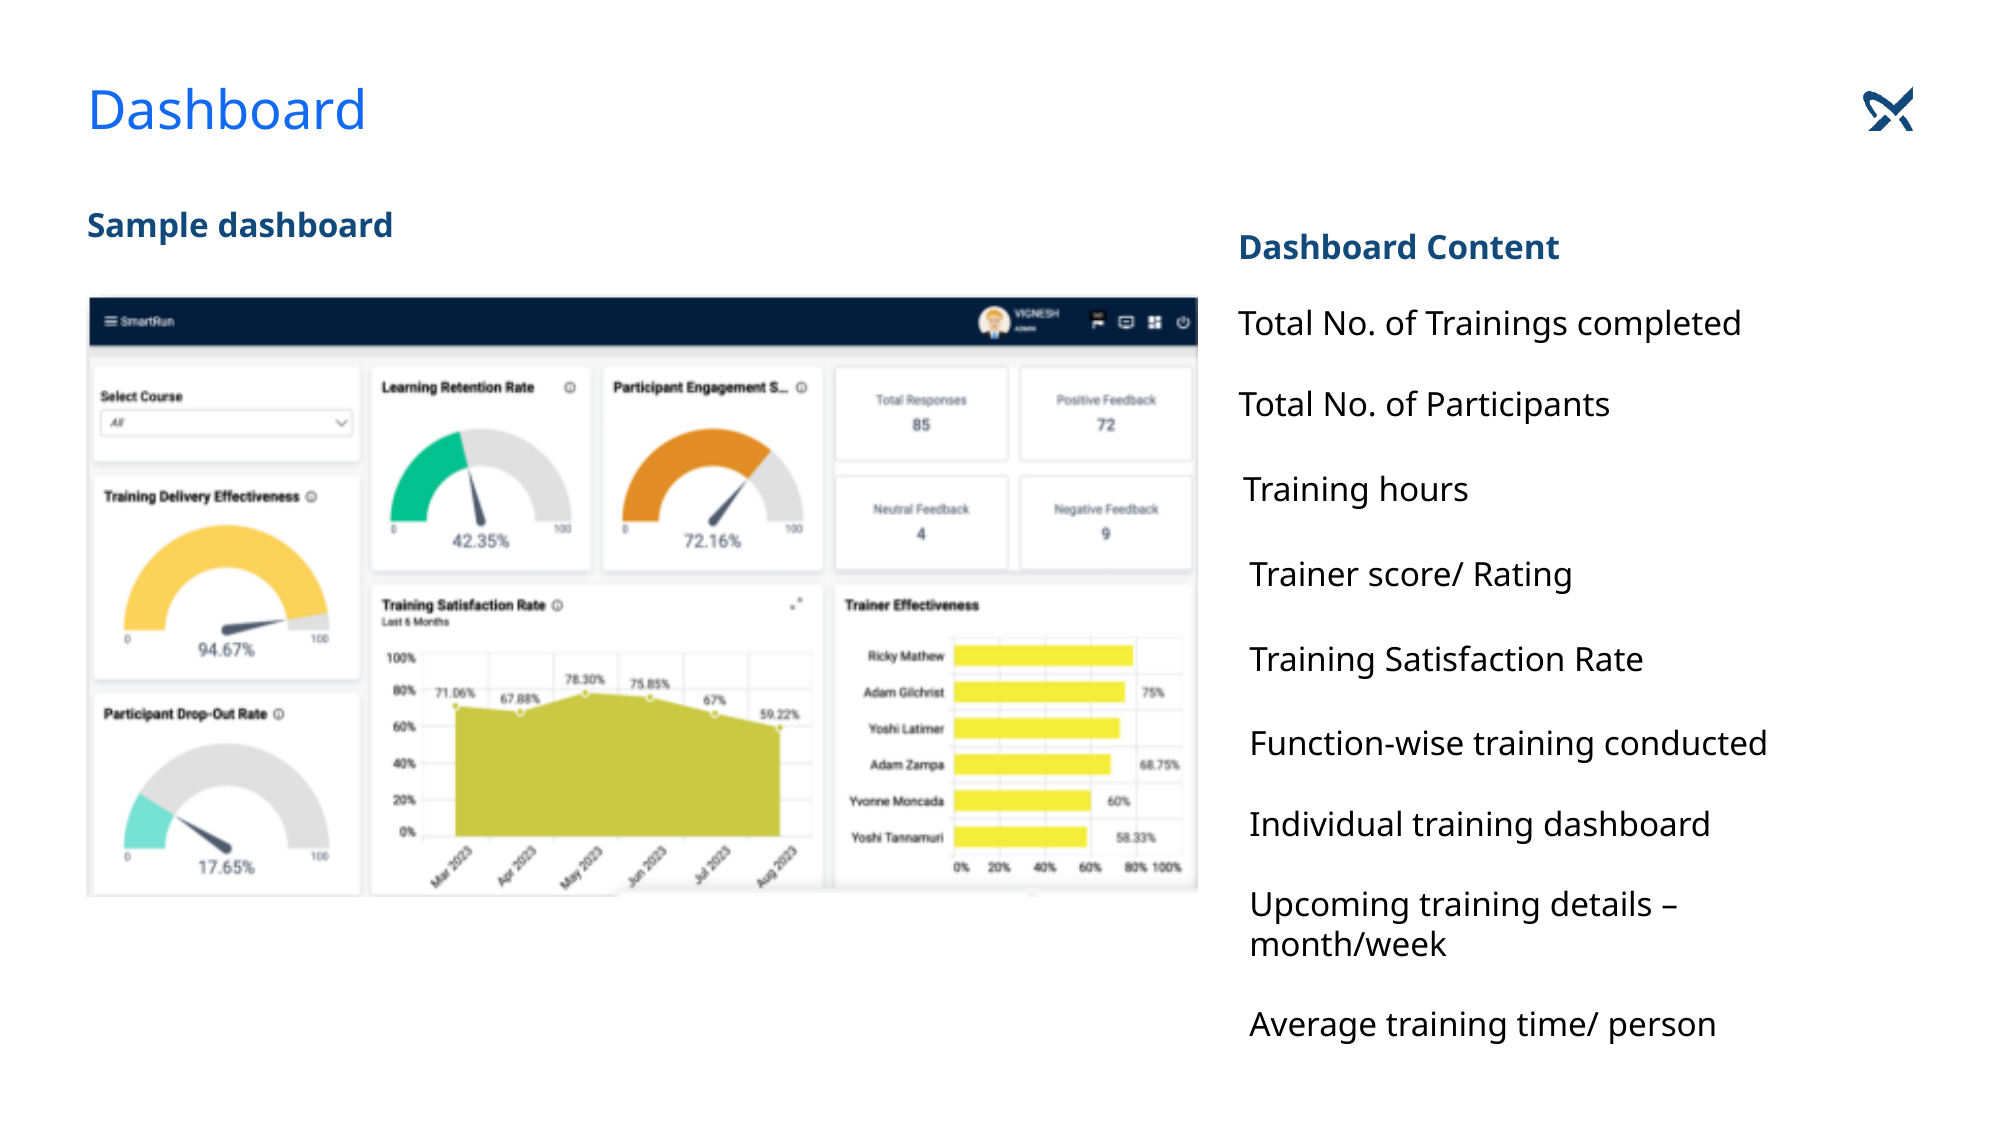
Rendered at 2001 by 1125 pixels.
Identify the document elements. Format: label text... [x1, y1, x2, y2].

text_box Training Satisfaction Rate [1234, 630, 1865, 715]
text_box Individual training dashboard Upcoming training details – month/week Average training time/ person [1234, 796, 1865, 1125]
text_box Trainer score/ Rating [1234, 545, 1865, 630]
text_box Training hours [1228, 460, 1859, 556]
picture [1863, 86, 1913, 131]
list Sample dashboard [86, 196, 1913, 1038]
text_box Total No. of Participants [1223, 376, 1854, 471]
text_box Function-wise training conducted [1234, 715, 1865, 796]
title Dashboard [86, 82, 1681, 196]
text_box Dashboard Content [1223, 218, 2000, 274]
picture [86, 294, 1198, 897]
text_box Total No. of Trainings completed [1223, 294, 1854, 376]
